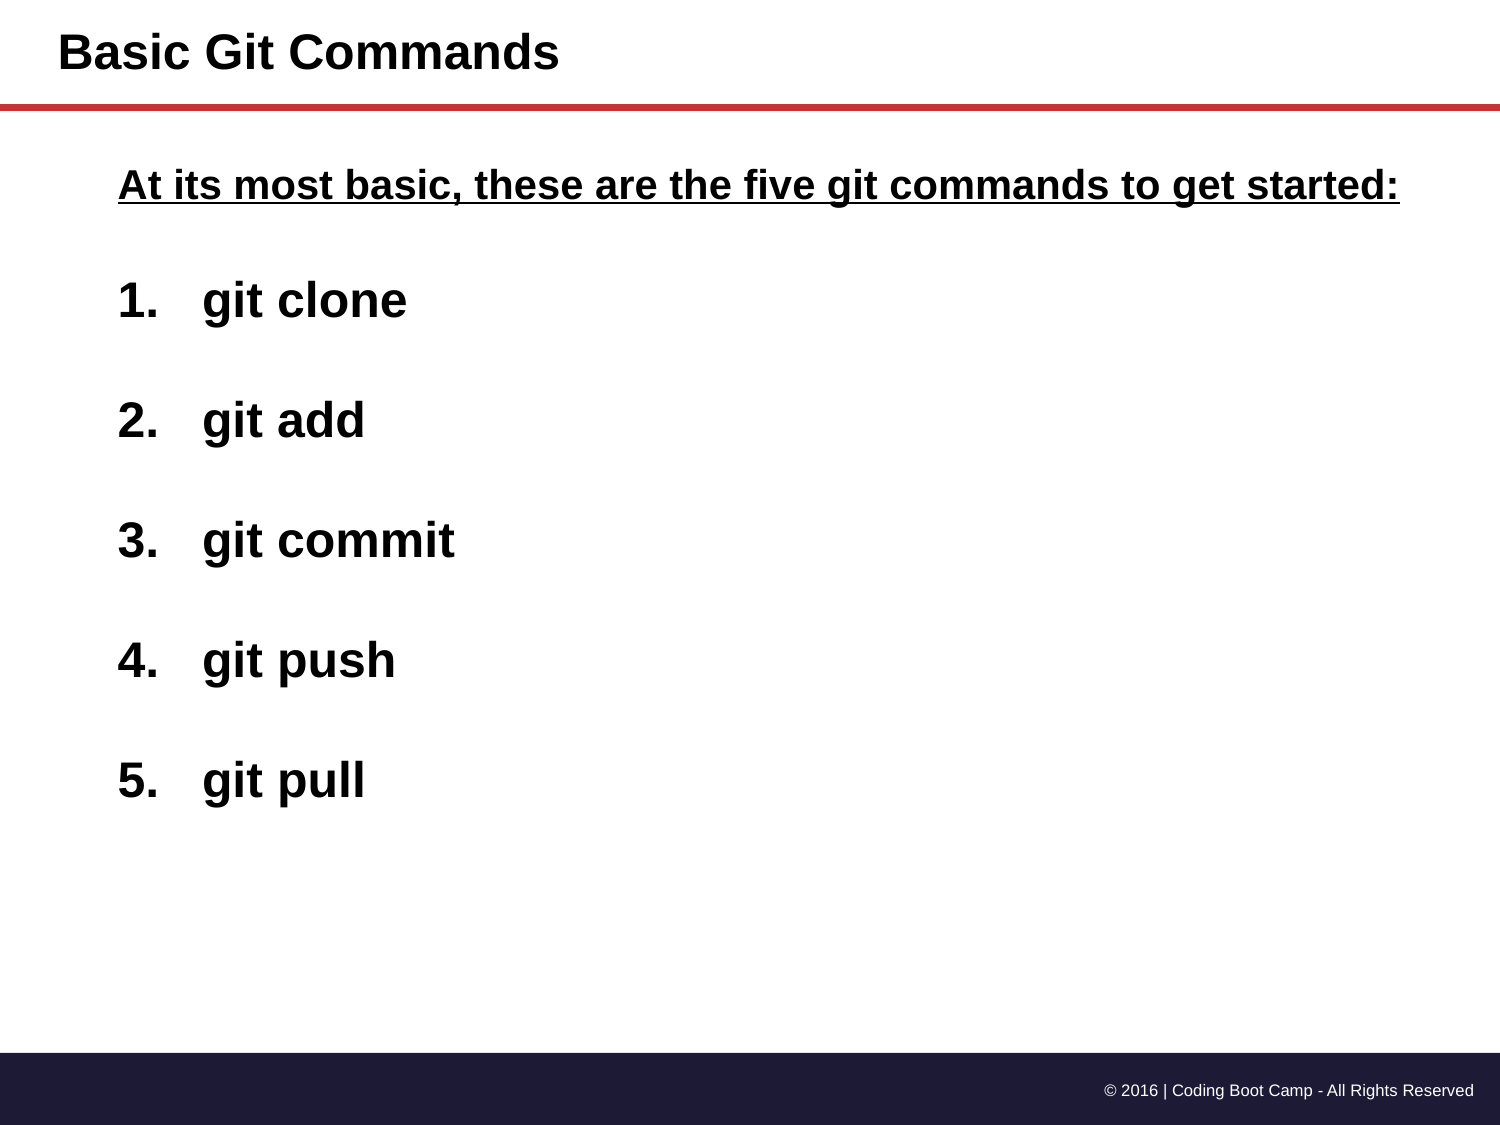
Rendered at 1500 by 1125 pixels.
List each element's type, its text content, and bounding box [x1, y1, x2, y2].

title Basic Git Commands [49, 0, 948, 108]
text_box At its most basic, these are the five git commands to get started: git clone git add git commit git push git pull [72, 149, 1423, 1095]
